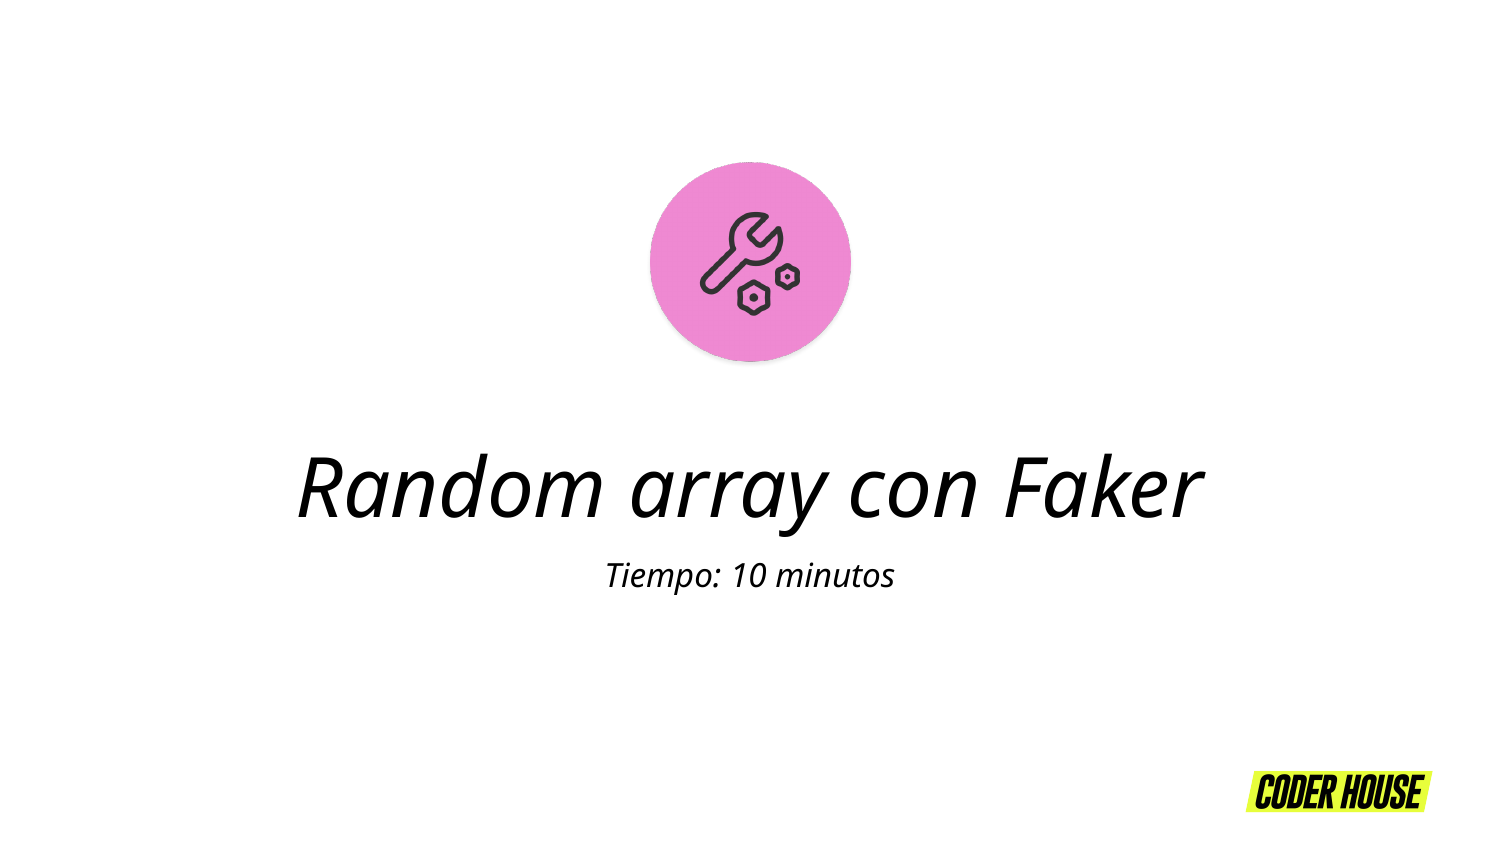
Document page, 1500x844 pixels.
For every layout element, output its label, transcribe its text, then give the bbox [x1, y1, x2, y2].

text_box Random array con Faker Tiempo: 10 minutos [132, 419, 1368, 749]
picture [636, 148, 864, 375]
picture [1241, 764, 1437, 819]
